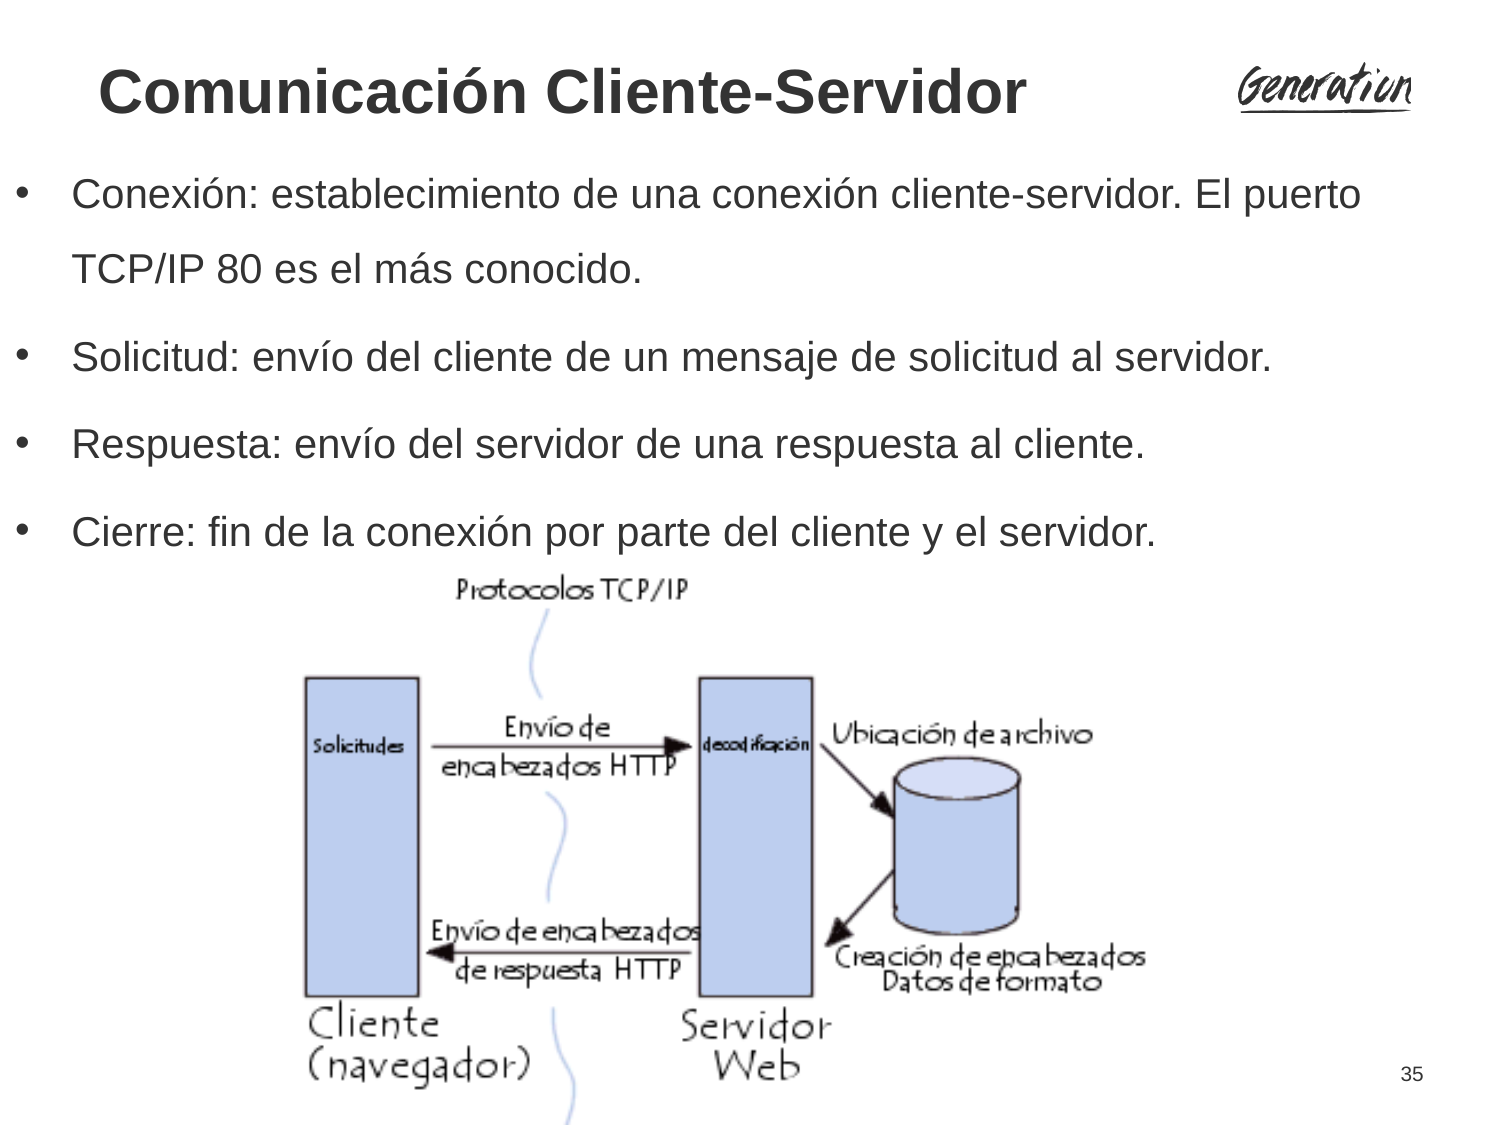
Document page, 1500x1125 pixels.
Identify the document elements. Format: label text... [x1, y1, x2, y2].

text_box Conexión: establecimiento de una conexión cliente-servidor. El puerto TCP/IP 80 es el más conocido. Solicitud: envío del cliente de un mensaje de solicitud al servidor. Respuesta: envío del servidor de una respuesta al cliente. Cierre: fin de la conexión por parte del cliente y el servidor. [0, 134, 1434, 1015]
picture [285, 561, 1149, 1125]
title Comunicación Cliente-Servidor [98, 43, 1411, 135]
